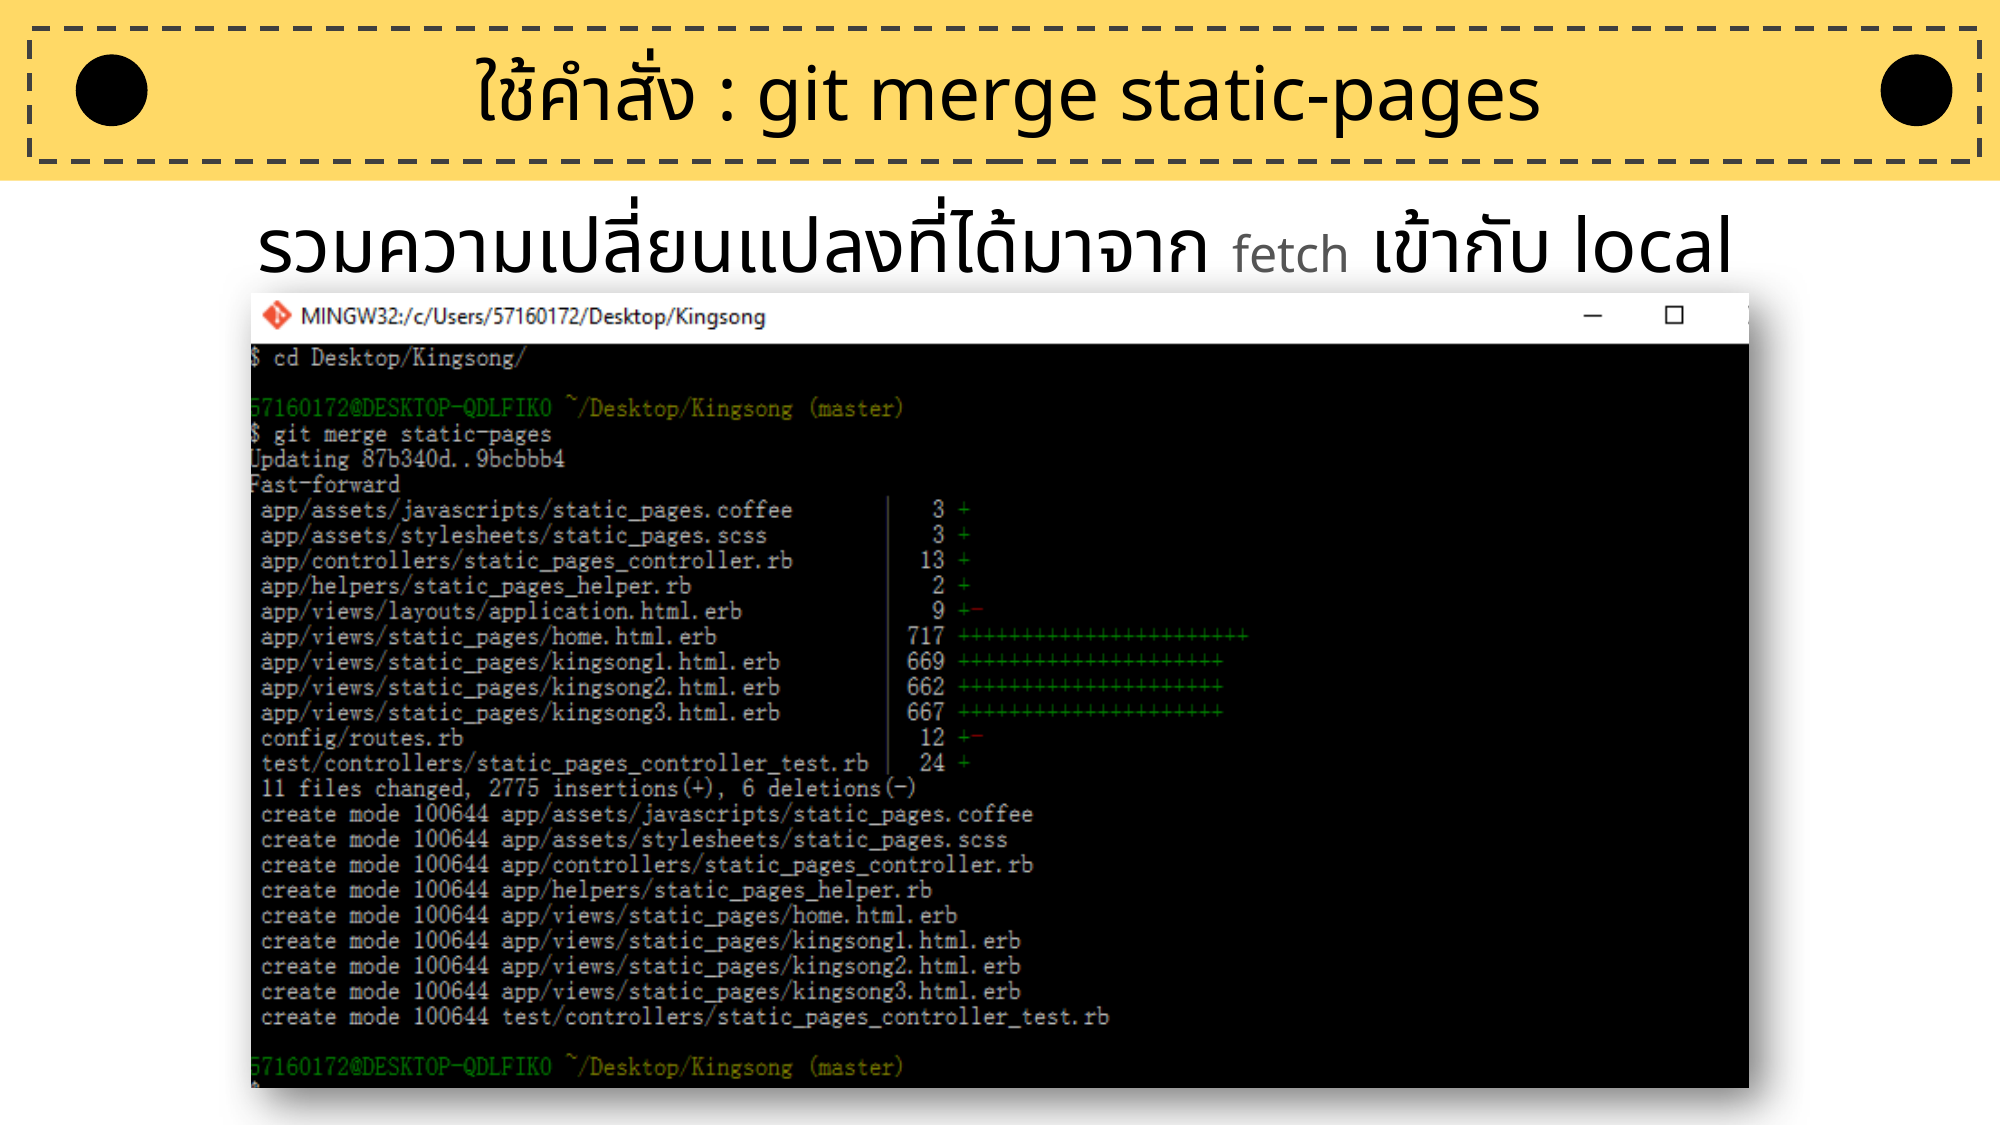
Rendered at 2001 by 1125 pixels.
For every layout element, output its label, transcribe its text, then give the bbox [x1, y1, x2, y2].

picture [251, 293, 1749, 1088]
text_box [0, 0, 2000, 181]
text_box รวมความเปลี่ยนแปลงที่ได้มาจาก fetch เข้ากับ local [242, 190, 1767, 385]
